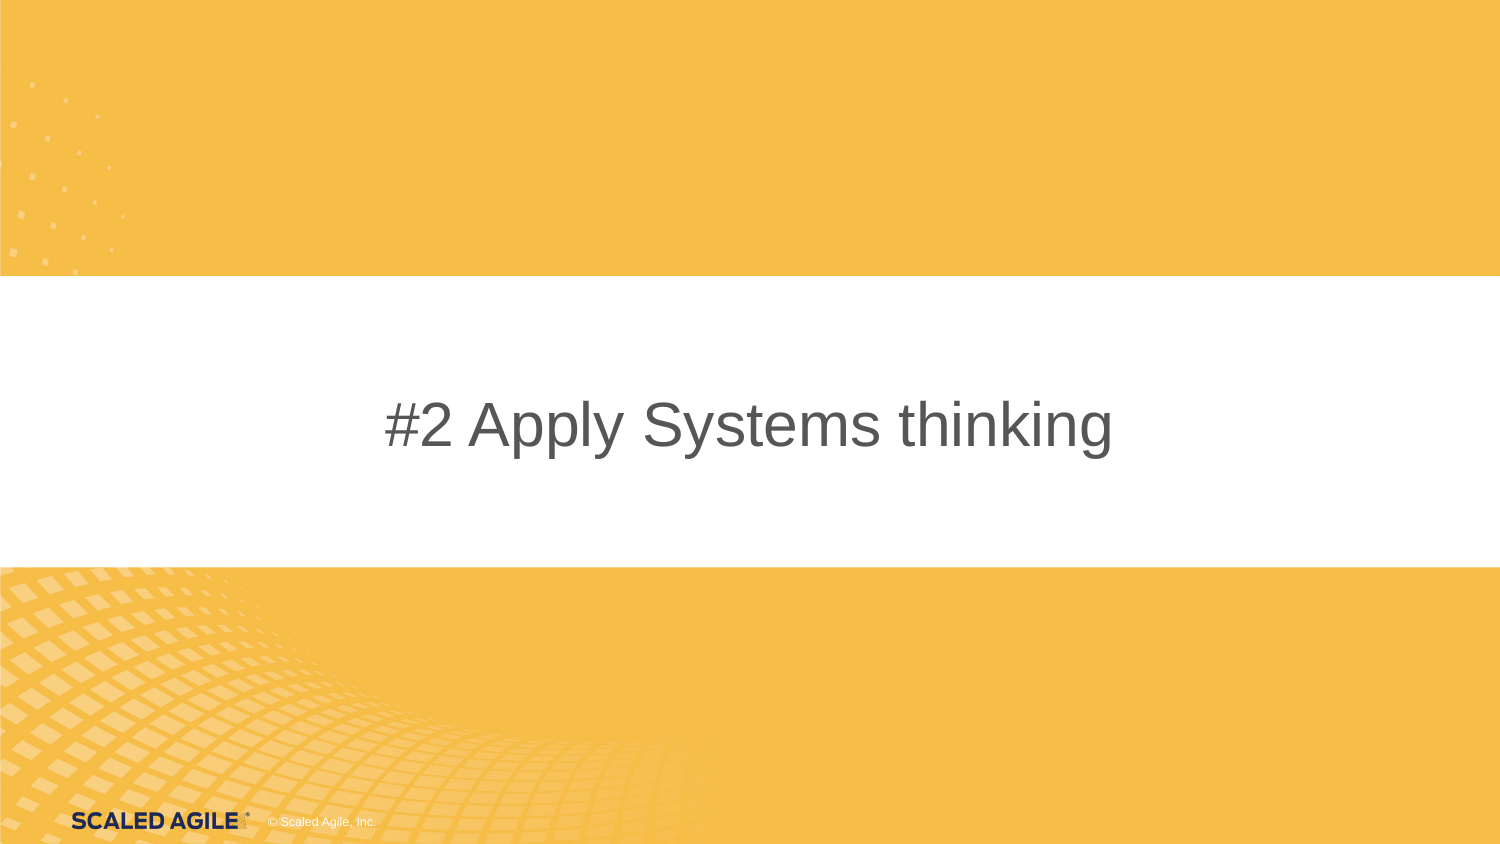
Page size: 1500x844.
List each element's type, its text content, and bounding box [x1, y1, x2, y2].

title #2 Apply Systems thinking [0, 275, 1500, 568]
picture [0, 568, 1500, 844]
picture [0, 0, 1500, 275]
